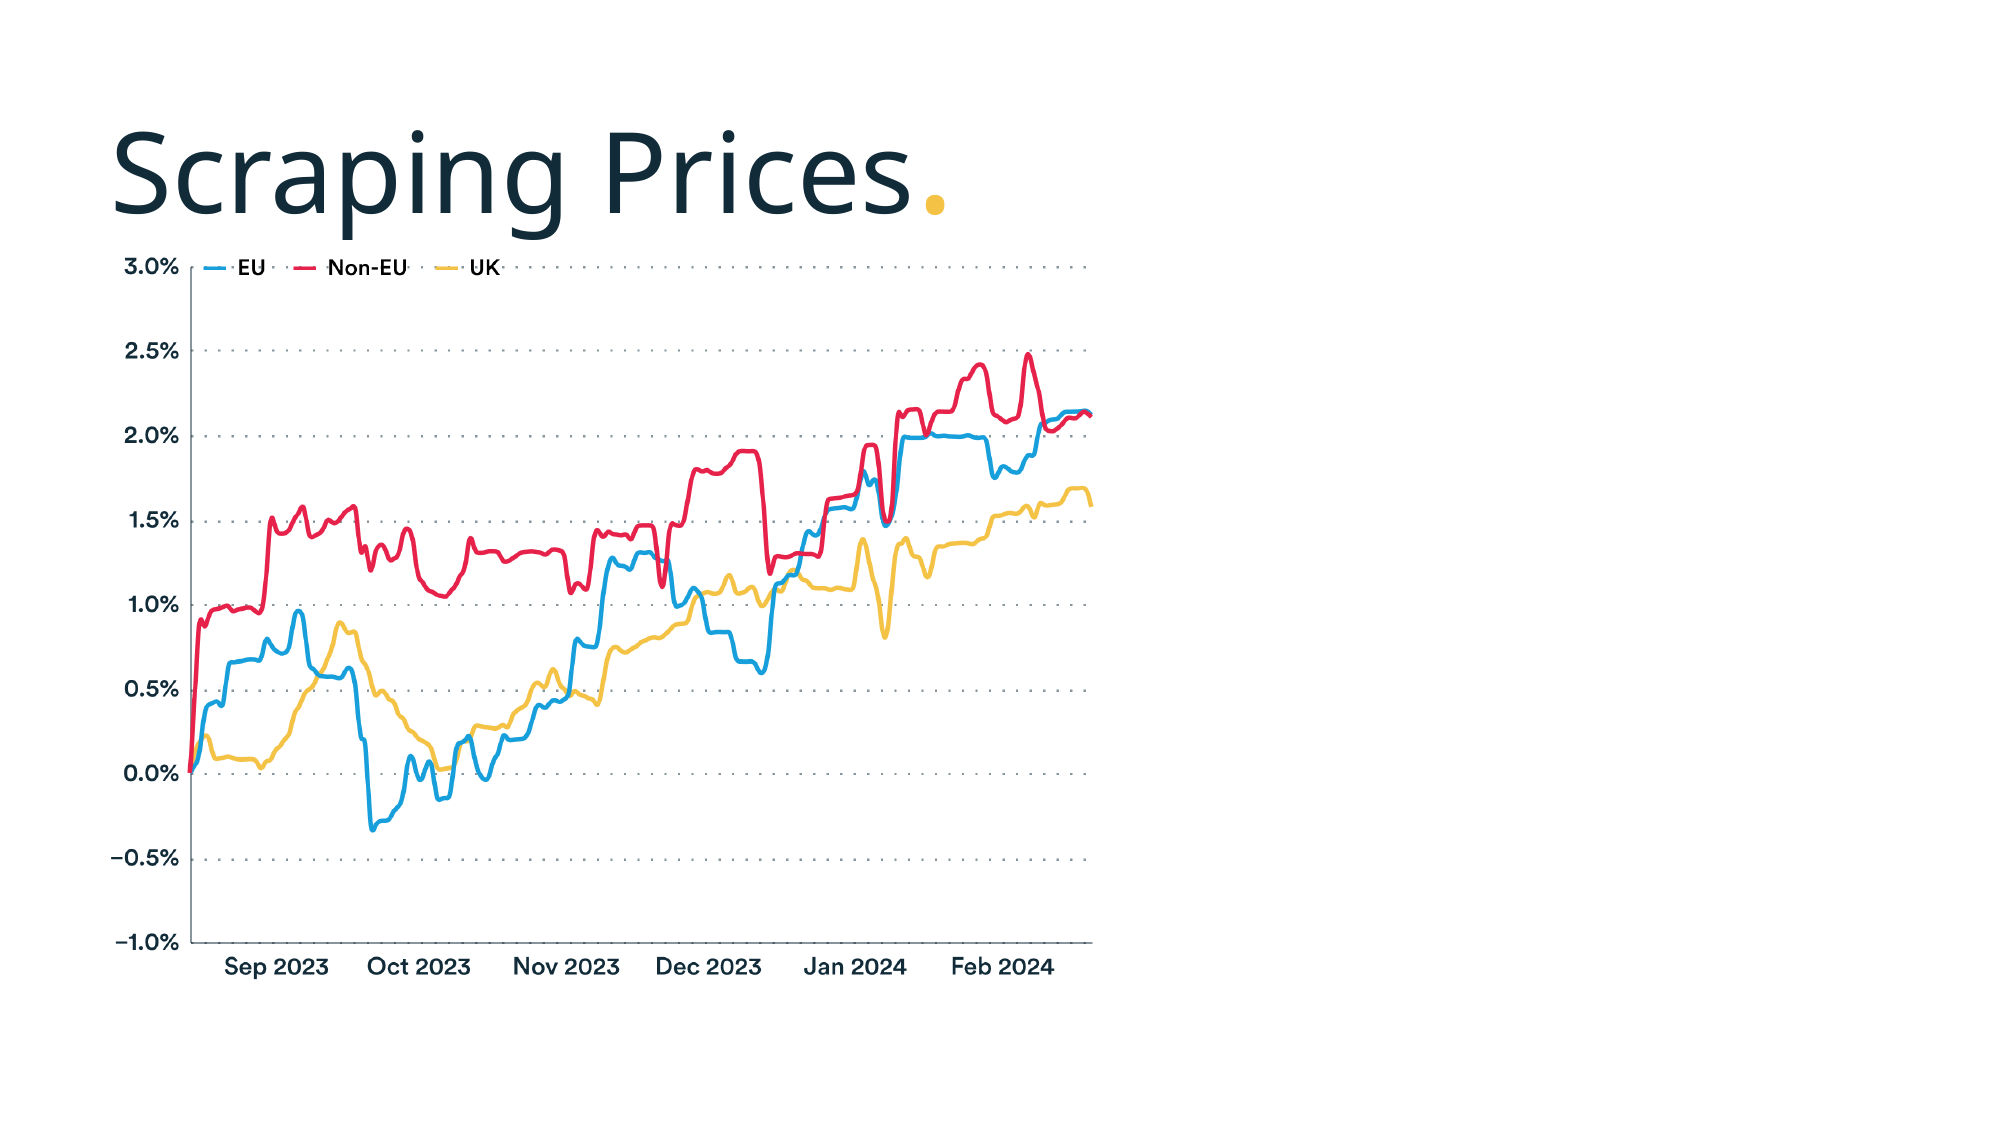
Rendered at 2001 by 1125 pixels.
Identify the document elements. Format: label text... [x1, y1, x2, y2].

picture [95, 241, 1107, 989]
title Scraping Prices. [95, 55, 1821, 274]
